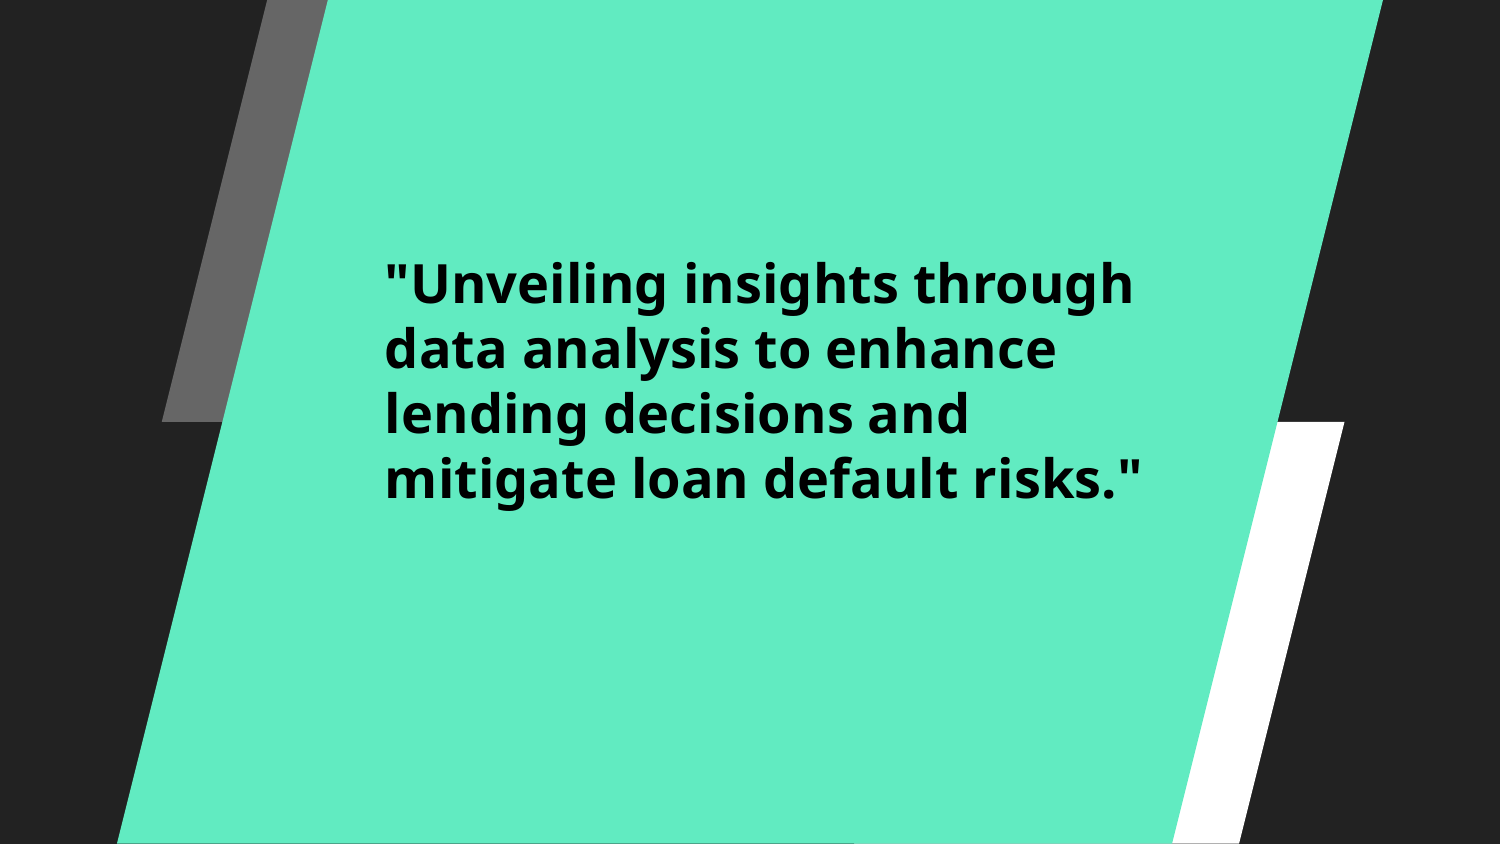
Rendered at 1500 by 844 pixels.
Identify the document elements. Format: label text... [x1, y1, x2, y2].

title "Unveiling insights through data analysis to enhance lending decisions and mitigate loan default risks." [370, 219, 1164, 540]
